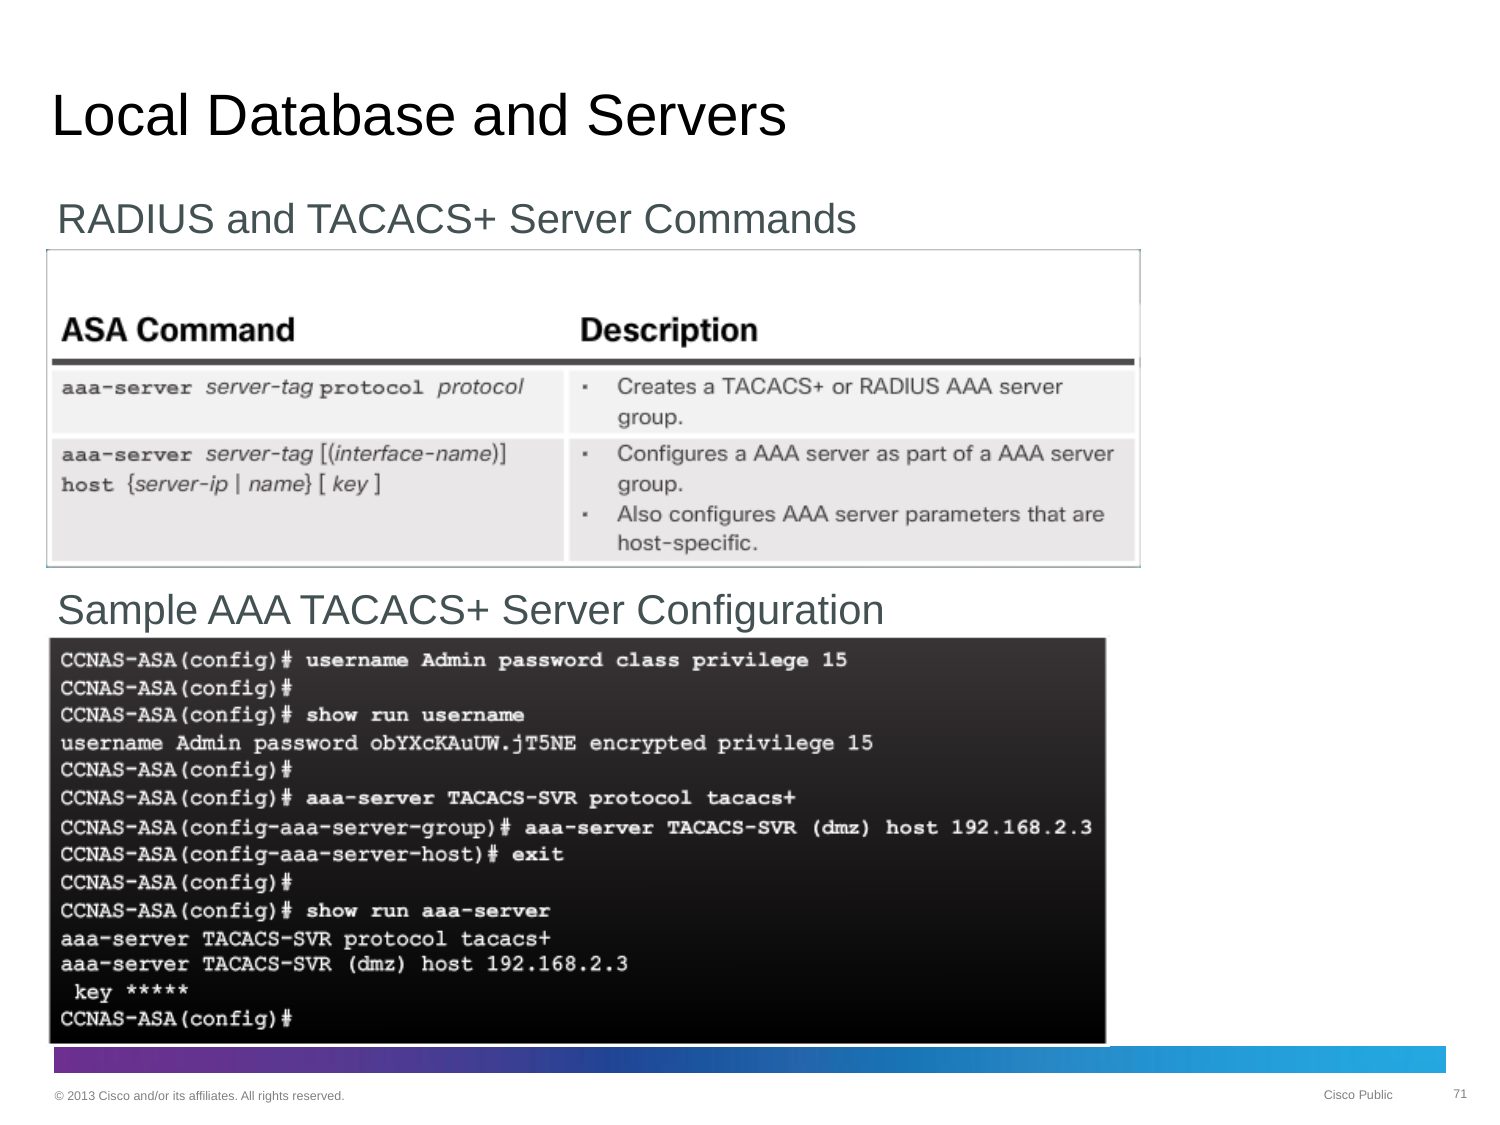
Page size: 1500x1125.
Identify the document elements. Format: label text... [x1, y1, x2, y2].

text_box Sample AAA TACACS+ Server Configuration [42, 579, 1104, 637]
picture [45, 635, 1446, 1073]
picture [45, 249, 1142, 568]
text_box RADIUS and TACACS+ Server Commands [42, 188, 1104, 251]
title Local Database and Servers [37, 17, 1447, 155]
